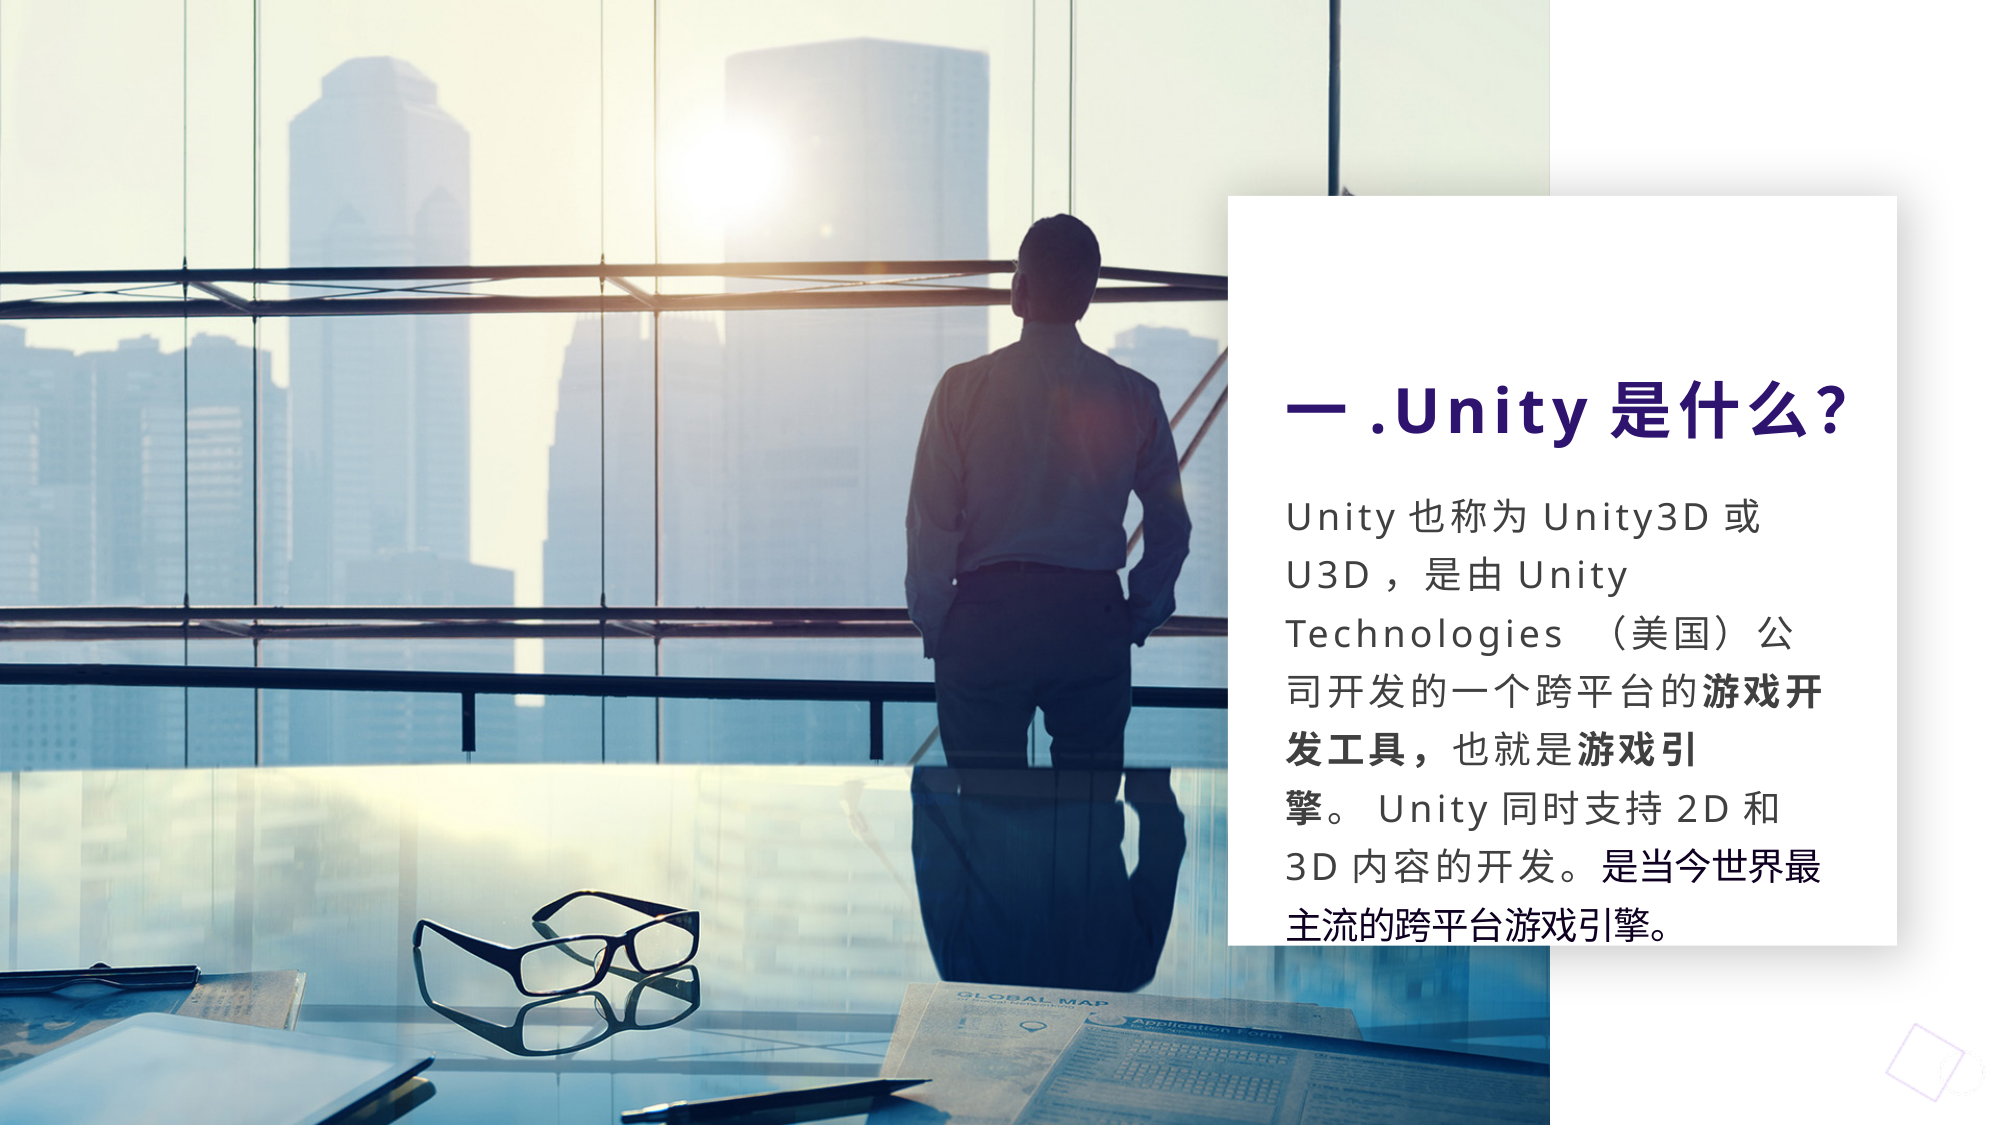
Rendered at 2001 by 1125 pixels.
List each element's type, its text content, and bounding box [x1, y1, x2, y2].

picture [1881, 1005, 2000, 1125]
text_box Unity也称为Unity3D或U3D，是由Unity Technologies （美国）公司开发的一个跨平台的游戏开发工具，也就是游戏引擎。Unity同时支持2D和3D内容的开发。是当今世界最主流的跨平台游戏引擎。 [1550, 474, 1850, 694]
text_box 一.Unity是什么？ [1550, 299, 1850, 450]
text_box [1550, 195, 1898, 947]
picture [0, 0, 1550, 1125]
